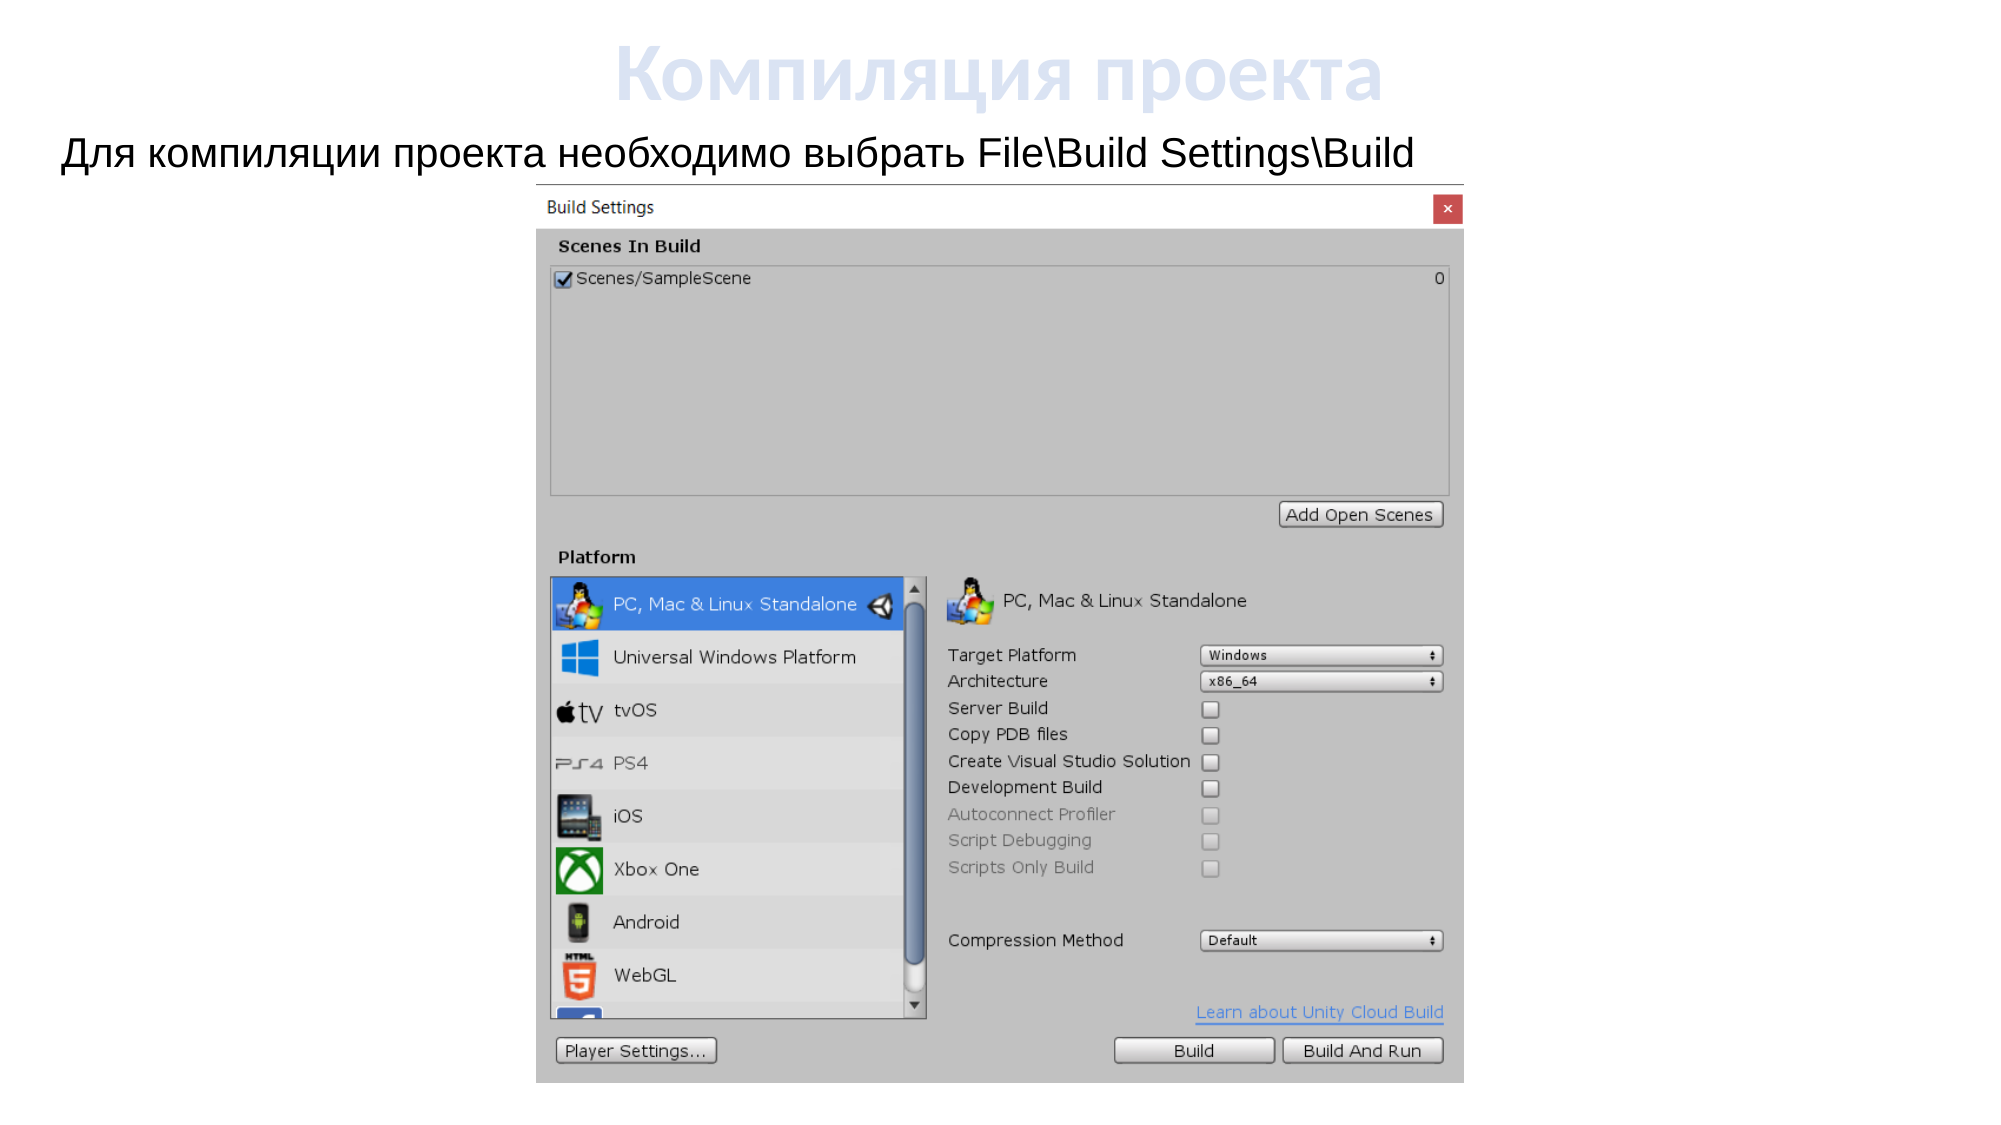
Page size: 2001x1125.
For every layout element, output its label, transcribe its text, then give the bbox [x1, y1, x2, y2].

text_box Компиляция проекта [599, 9, 1401, 118]
text_box Для компиляции проекта необходимо выбрать File\Build Settings\Build [46, 118, 1978, 184]
picture [536, 184, 1464, 1083]
